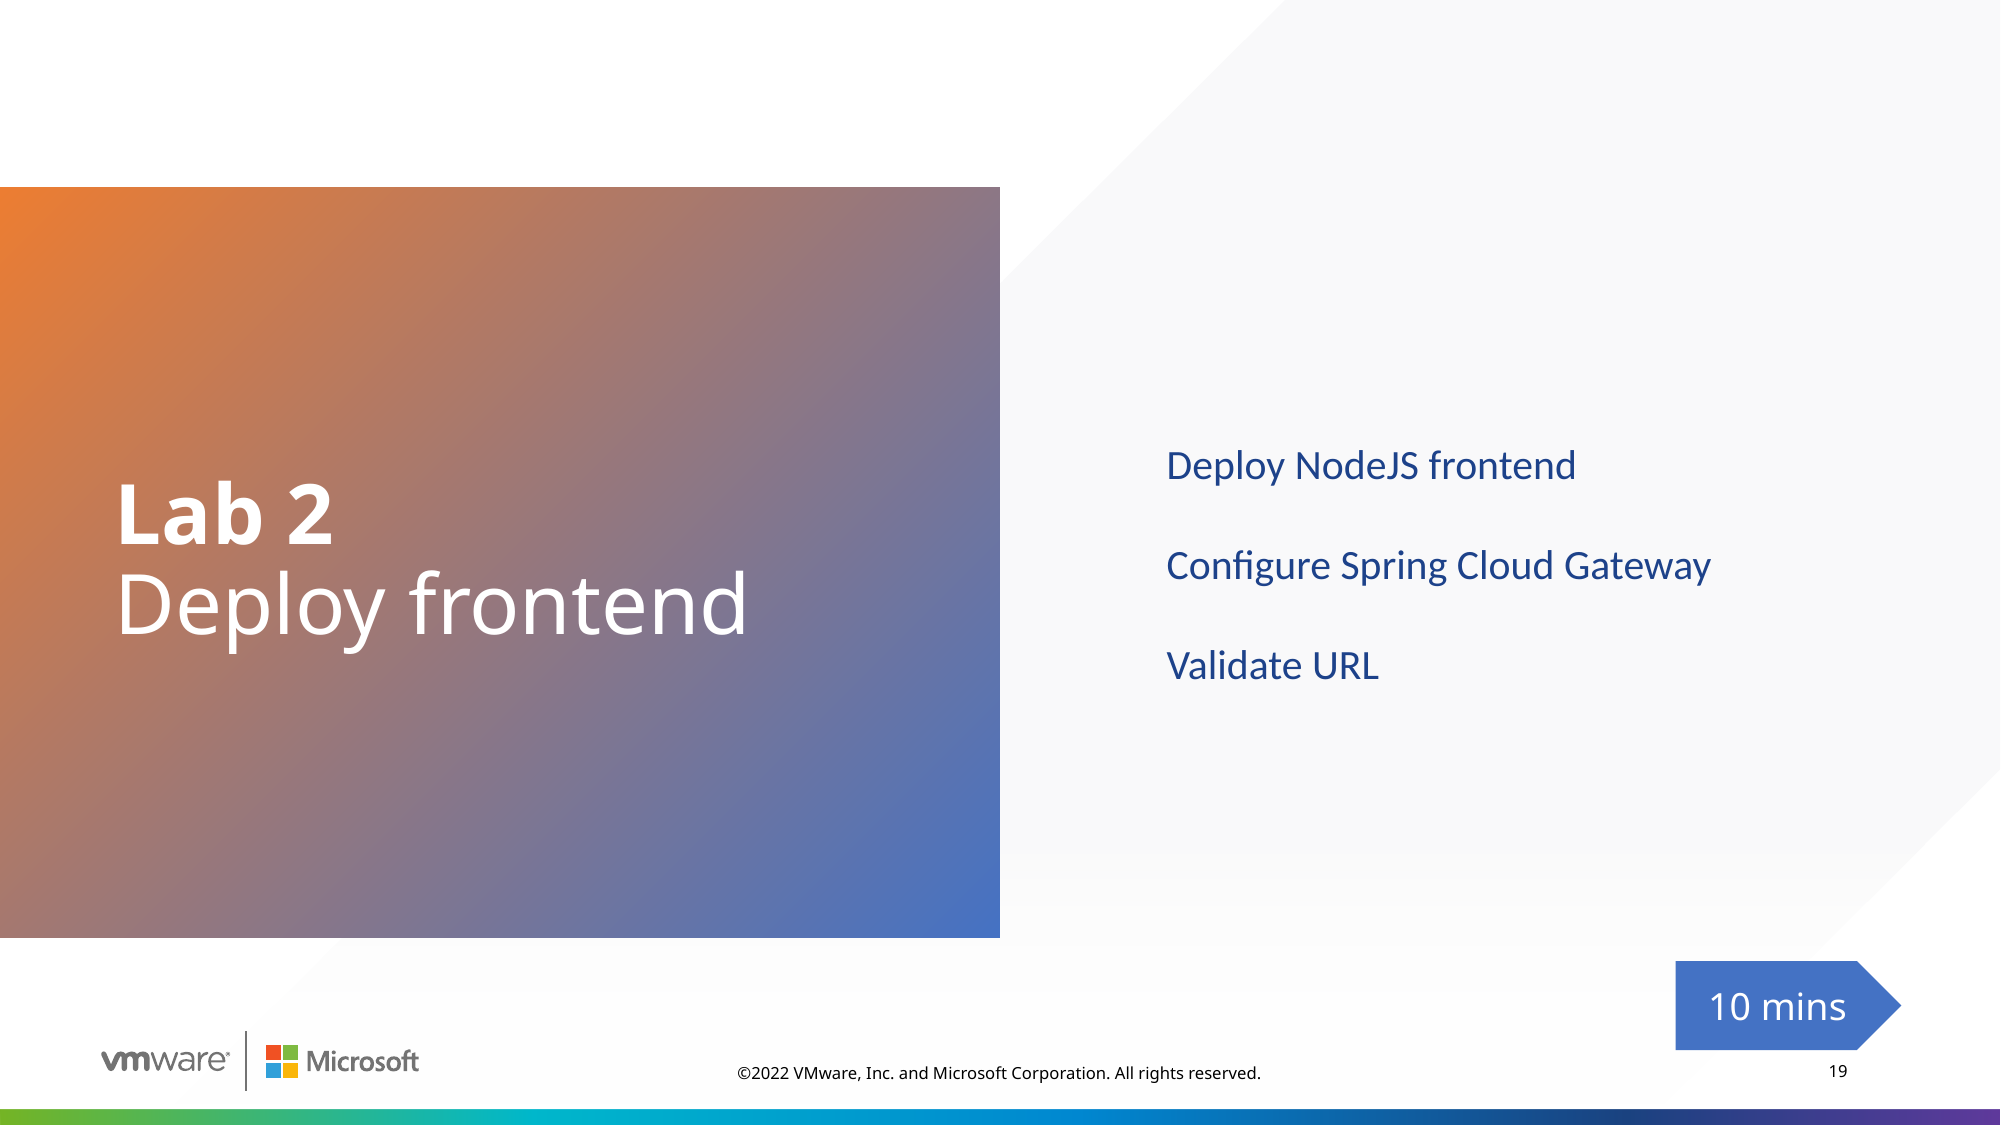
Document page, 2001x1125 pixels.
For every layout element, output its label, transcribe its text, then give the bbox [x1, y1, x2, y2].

text_box 10 mins [1674, 960, 1903, 1052]
title Lab 2 Deploy frontend [99, 187, 963, 938]
slide_number 19 [1412, 1042, 1863, 1103]
picture [1073, 1109, 2000, 1125]
text_box [0, 186, 1001, 938]
picture [0, 1109, 718, 1125]
footer ©2022 VMware, Inc. and Microsoft Corporation. All rights reserved. [662, 1042, 1338, 1103]
text_box Deploy NodeJS frontend Configure Spring Cloud Gateway Validate URL [1151, 187, 1900, 938]
